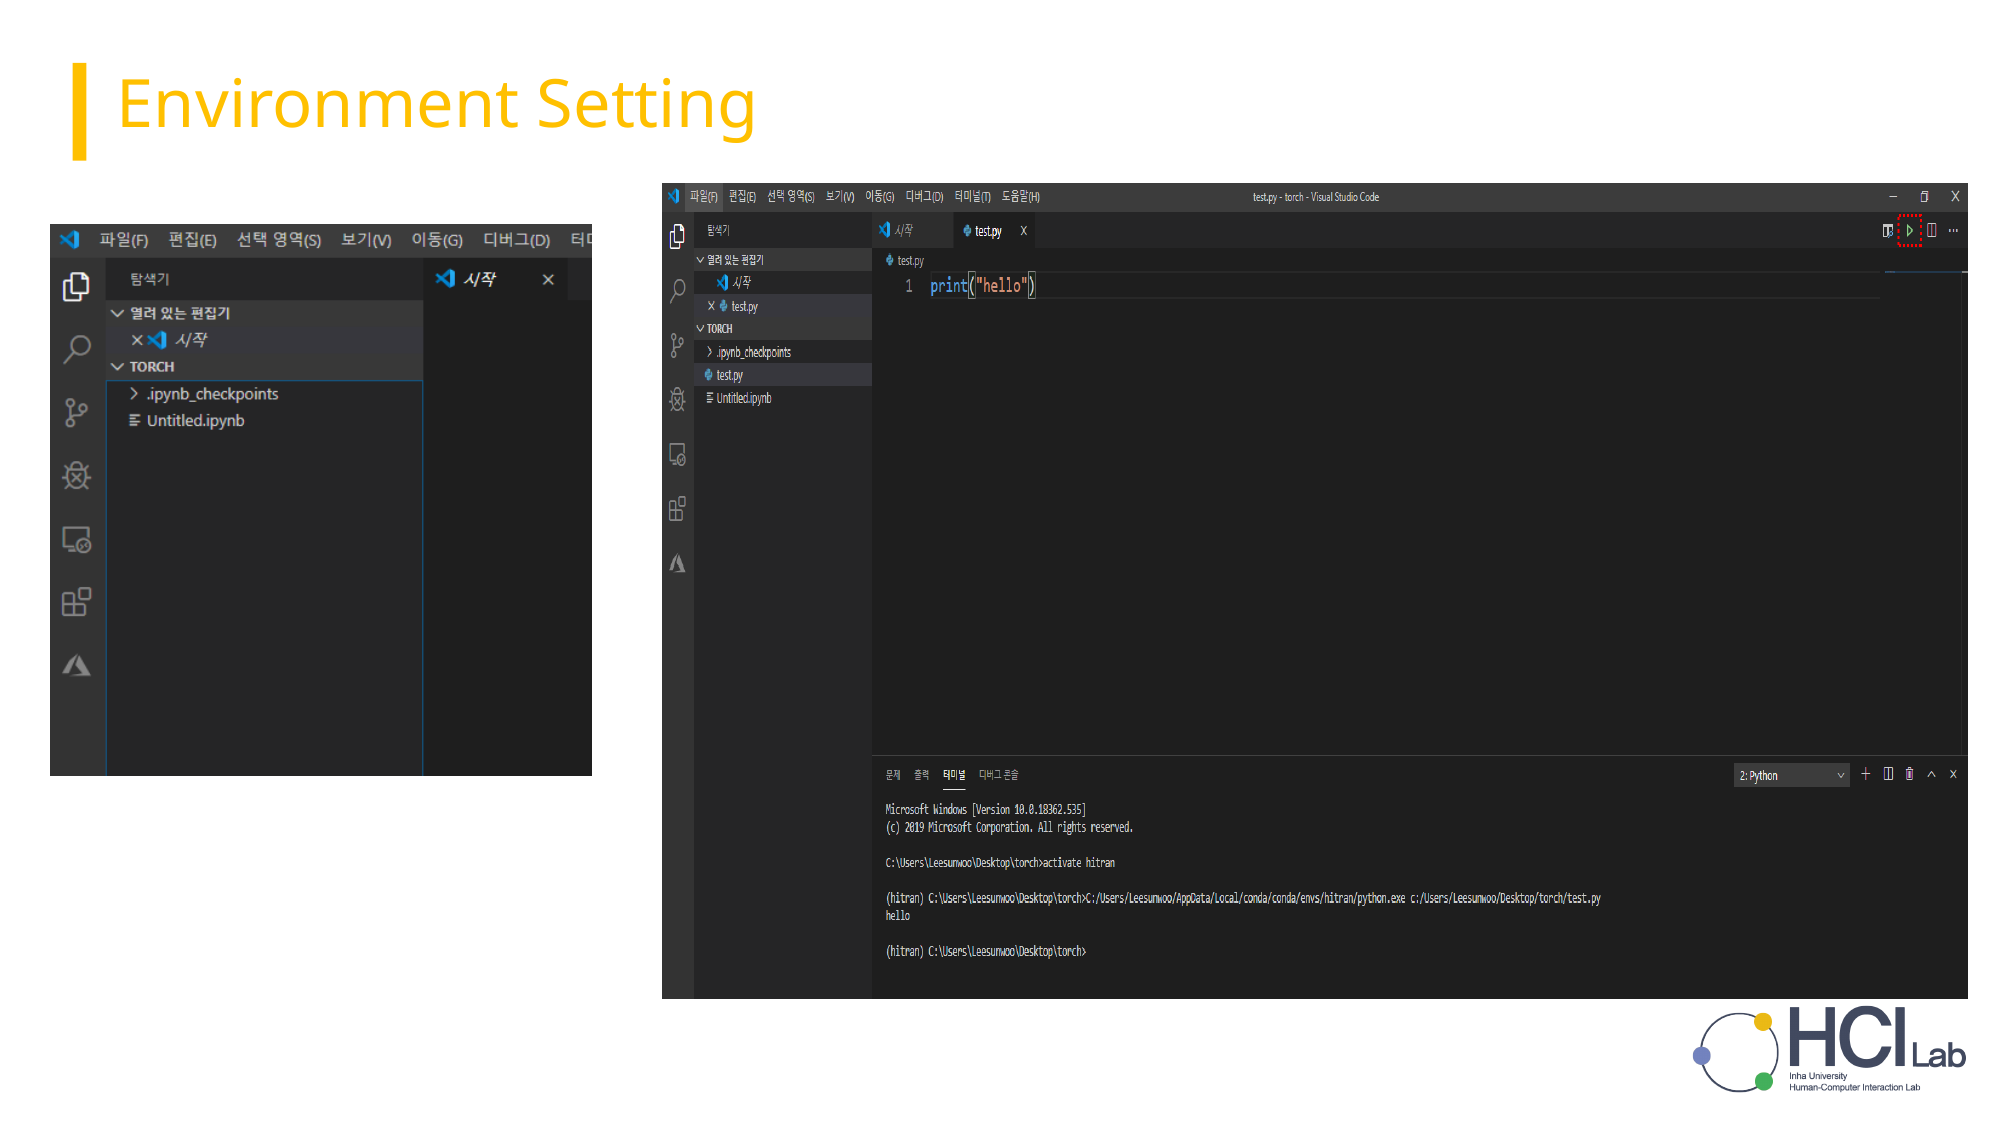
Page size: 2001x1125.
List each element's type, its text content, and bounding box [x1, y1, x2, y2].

picture [50, 224, 592, 777]
picture [662, 183, 1974, 1101]
list Environment Setting [101, 62, 1231, 161]
